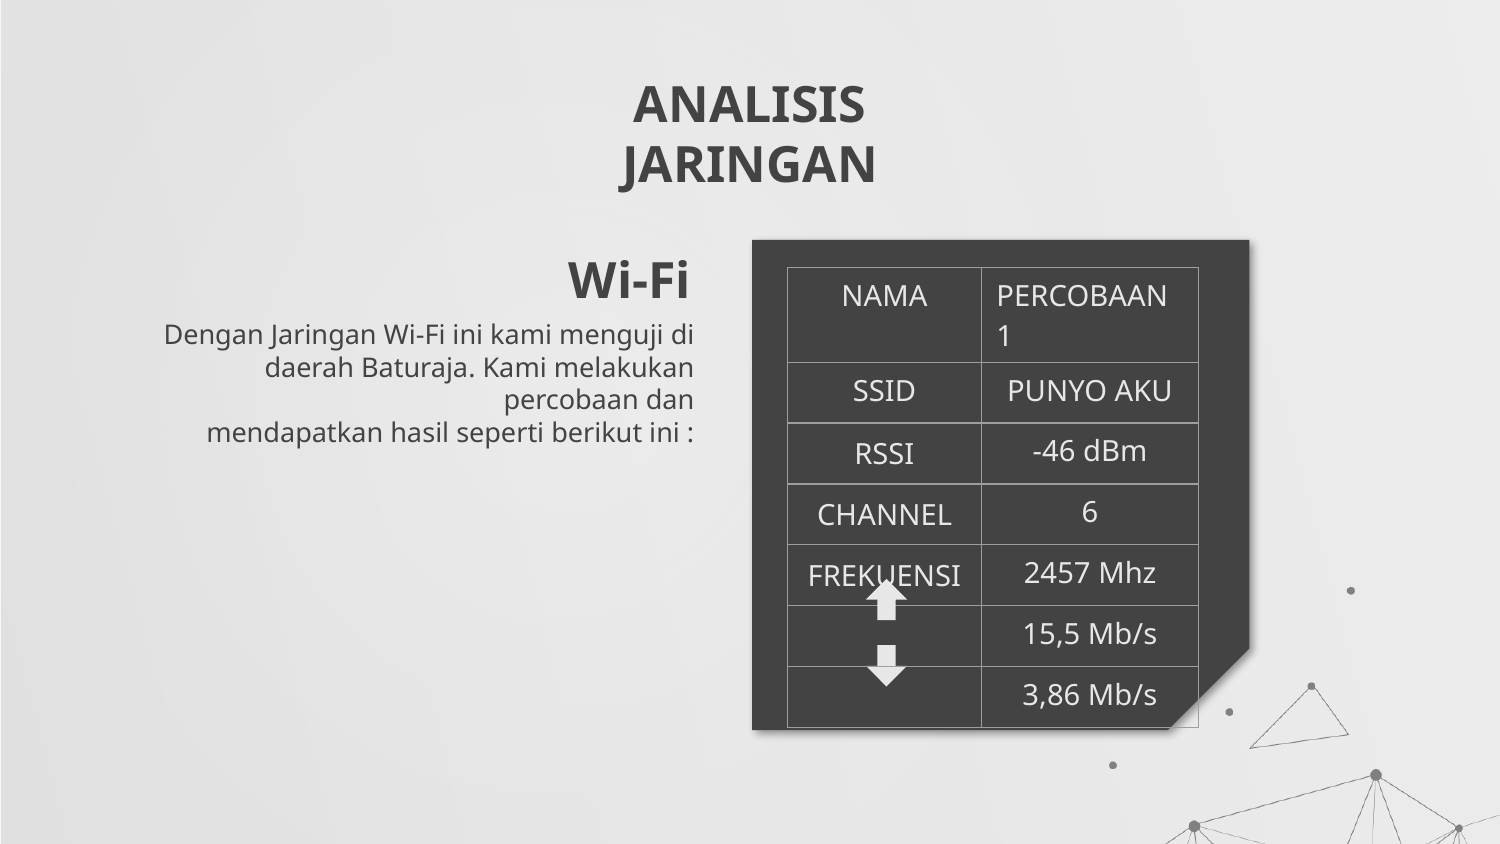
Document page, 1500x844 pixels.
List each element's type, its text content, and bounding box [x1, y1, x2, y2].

table_cell 2457 Mhz [982, 545, 1198, 605]
table_cell PUNYO AKU [982, 363, 1198, 422]
table_cell -46 dBm [982, 424, 1198, 483]
picture [0, 0, 1500, 844]
table_cell SSID [788, 363, 981, 422]
table_cell RSSI [788, 424, 981, 483]
table_cell CHANNEL [788, 485, 981, 544]
table_cell FREKUENSI [788, 545, 981, 605]
table_header PERCOBAAN 1 [982, 268, 1198, 362]
table_cell 15,5 Mb/s [982, 606, 1198, 666]
table_cell 6 [982, 485, 1198, 544]
table_header NAMA [788, 268, 981, 362]
table_cell [788, 667, 981, 727]
table_cell 3,86 Mb/s [982, 667, 1198, 727]
text_box Wi-Fi [392, 245, 707, 302]
text_box [865, 578, 908, 621]
table_cell [788, 606, 981, 666]
title ANALISIS JARINGAN [493, 57, 1007, 147]
text_box [752, 239, 1250, 731]
text_box Dengan Jaringan Wi-Fi ini kami menguji di daerah Baturaja. Kami melakukan percobaan dan mendapatkan hasil seperti berikut ini : [131, 302, 710, 427]
